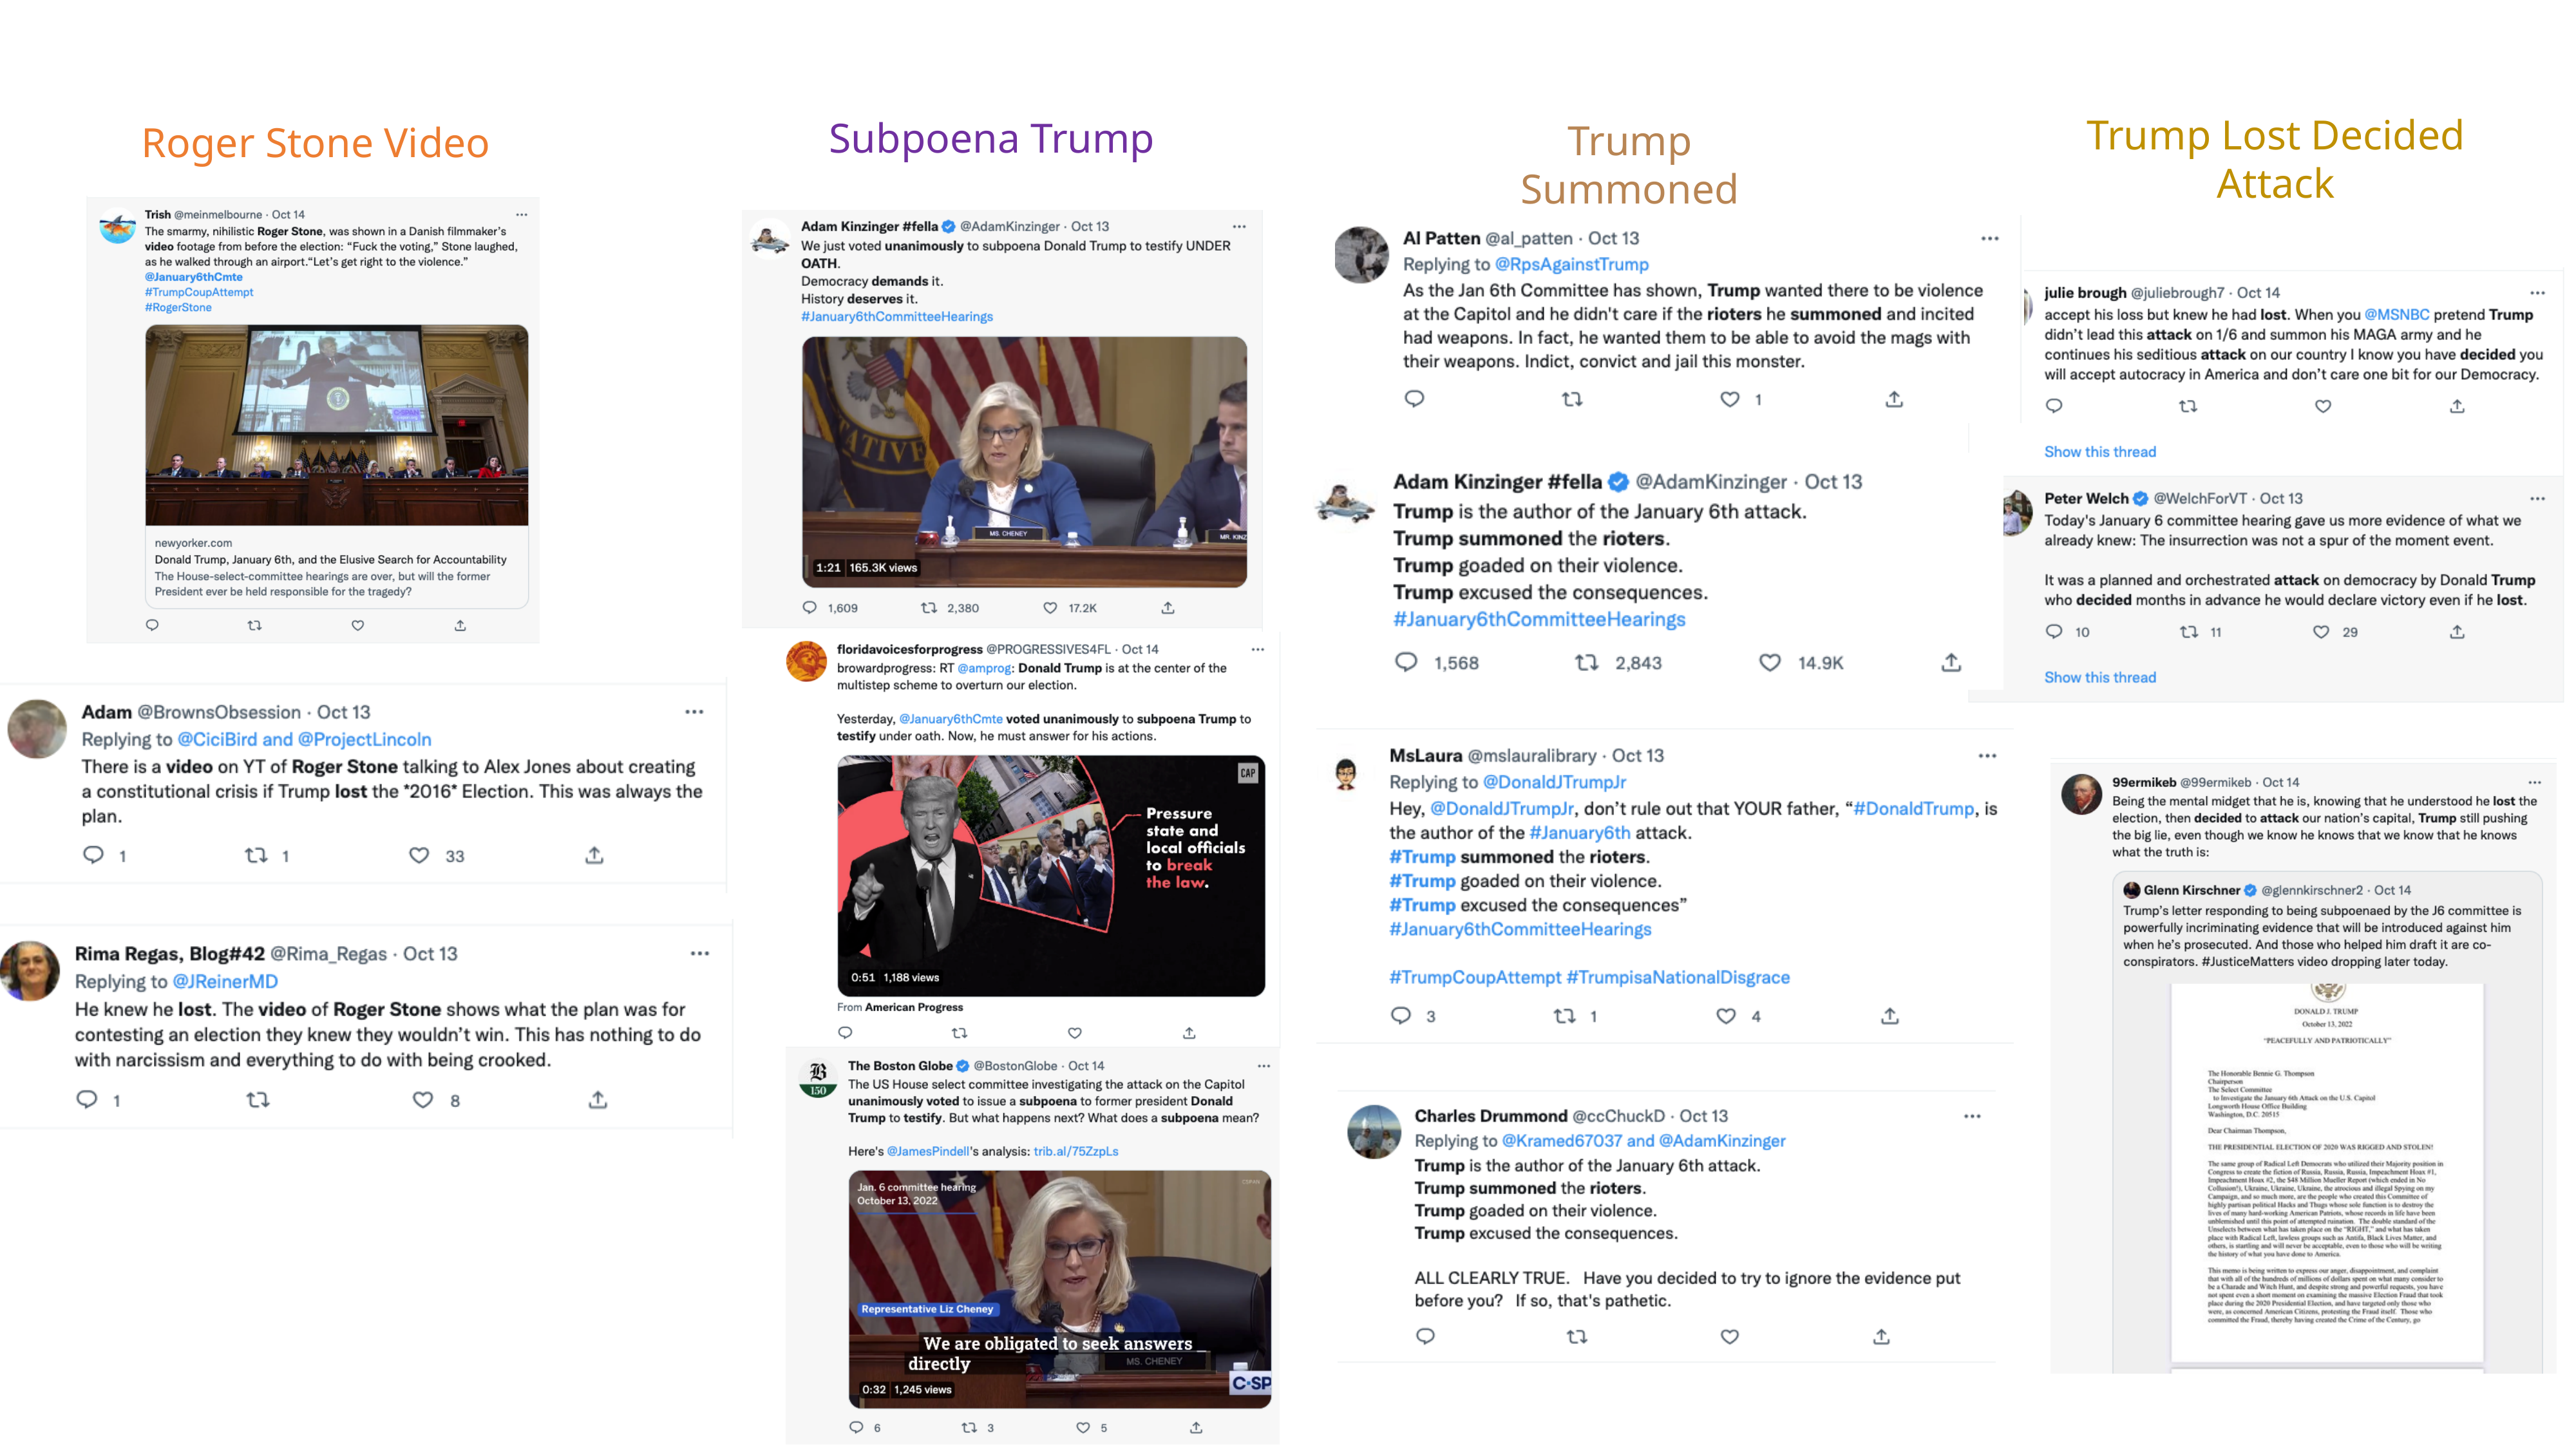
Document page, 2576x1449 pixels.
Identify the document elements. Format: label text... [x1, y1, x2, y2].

picture [2050, 757, 2557, 1374]
picture [0, 677, 735, 893]
picture [84, 196, 540, 643]
text_box Trump Lost Decided Attack [2066, 105, 2486, 211]
picture [1338, 1084, 1996, 1364]
text_box Subpoena Trump [726, 108, 1258, 166]
picture [0, 919, 741, 1139]
text_box Roger Stone Video [131, 112, 518, 171]
picture [1307, 214, 2570, 703]
picture [1316, 728, 2014, 1046]
text_box Trump Summoned Rioters [1444, 111, 1817, 214]
picture [742, 210, 1282, 1444]
